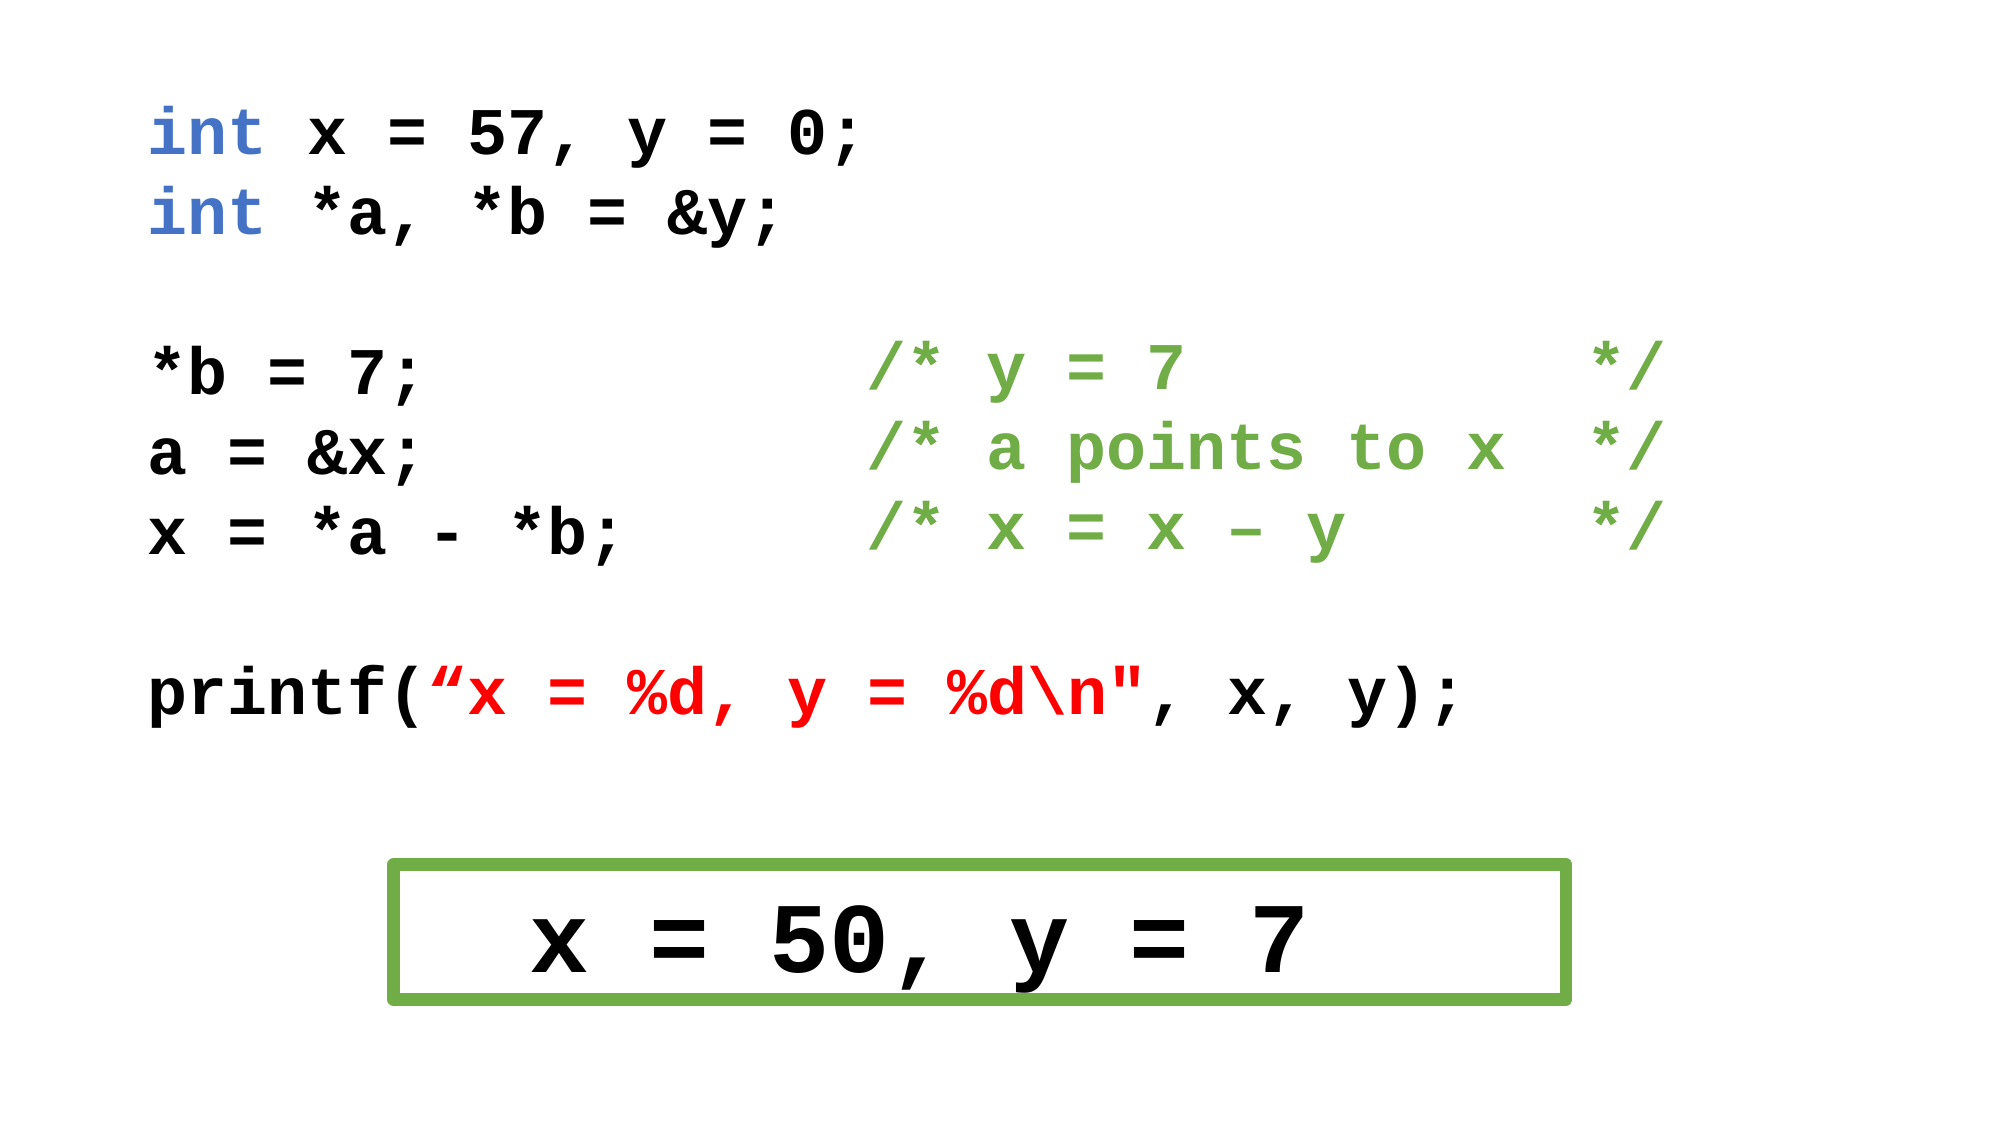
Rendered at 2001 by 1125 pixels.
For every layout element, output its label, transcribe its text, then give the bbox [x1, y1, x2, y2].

text_box int x = 57, y = 0; int *a, *b = &y; *b = 7; a = &x; x = *a - *b; printf(“x = %d, y = %d\n", x, y); [132, 80, 1498, 735]
text_box x = 50, y = 7 [393, 864, 1567, 1000]
text_box /* y = 7 */ /* a points to x */ /* x = x – y */ [851, 315, 1840, 570]
